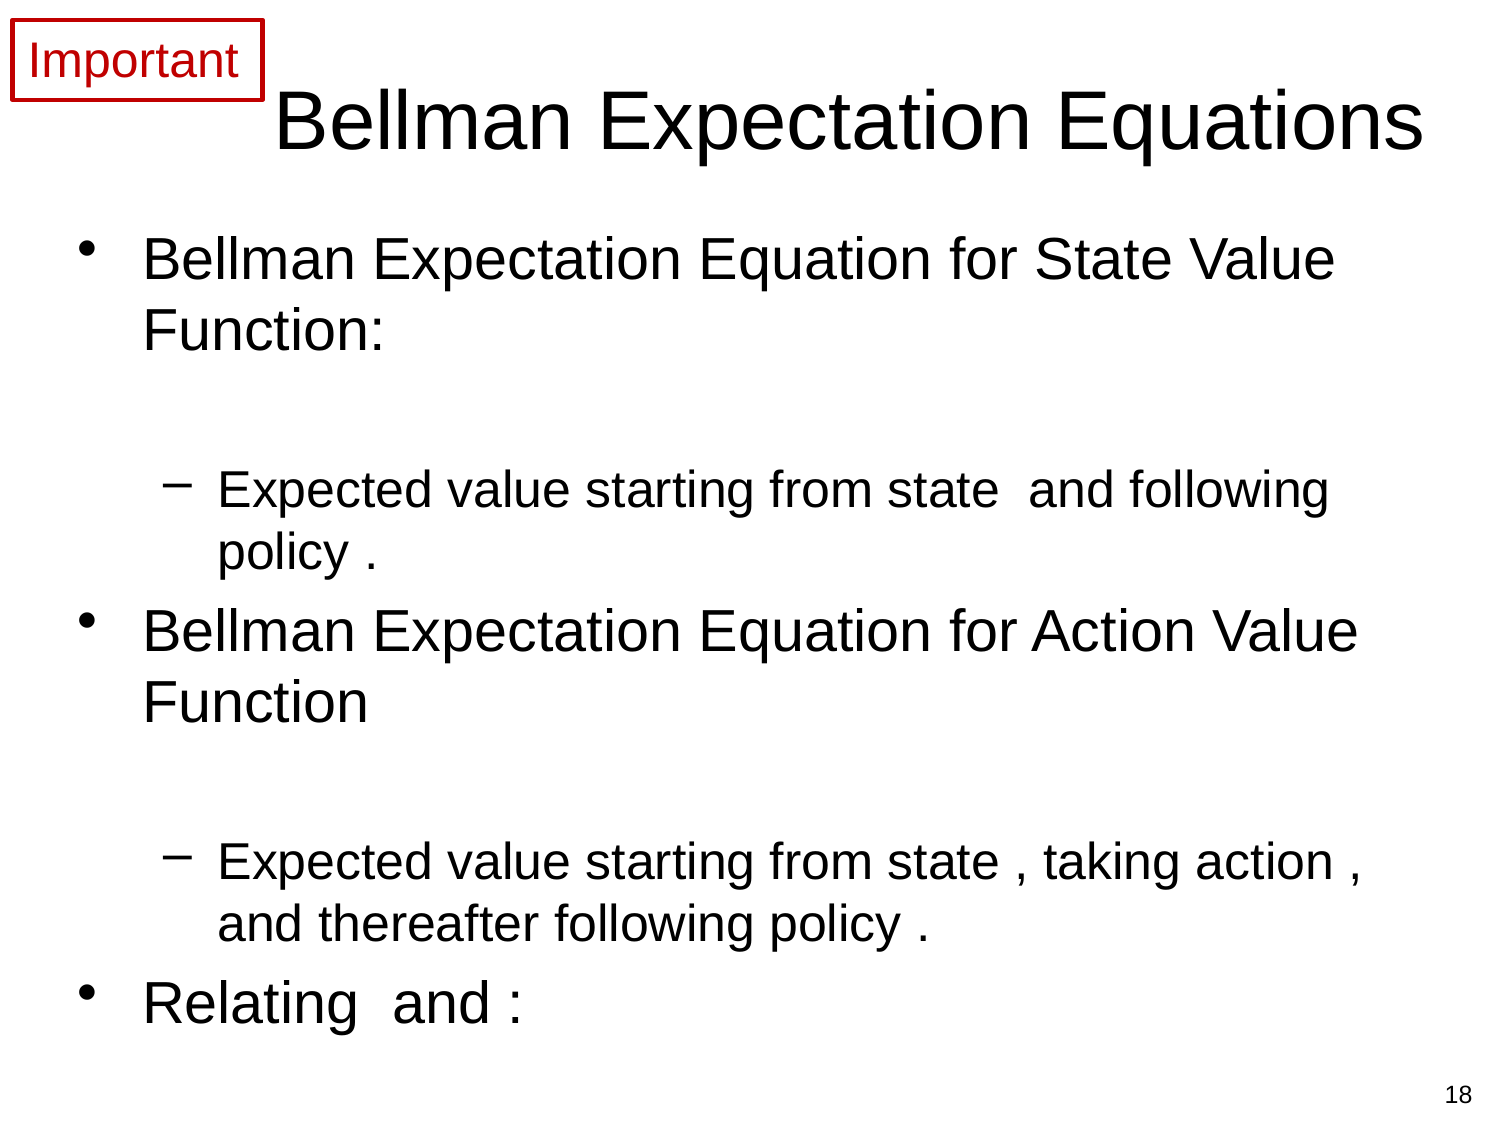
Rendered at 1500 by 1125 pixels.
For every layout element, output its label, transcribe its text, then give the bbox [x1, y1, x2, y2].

slide_number 18 [1137, 1070, 1488, 1112]
text_box Important [12, 19, 263, 100]
title Bellman Expectation Equations [174, 44, 1500, 188]
